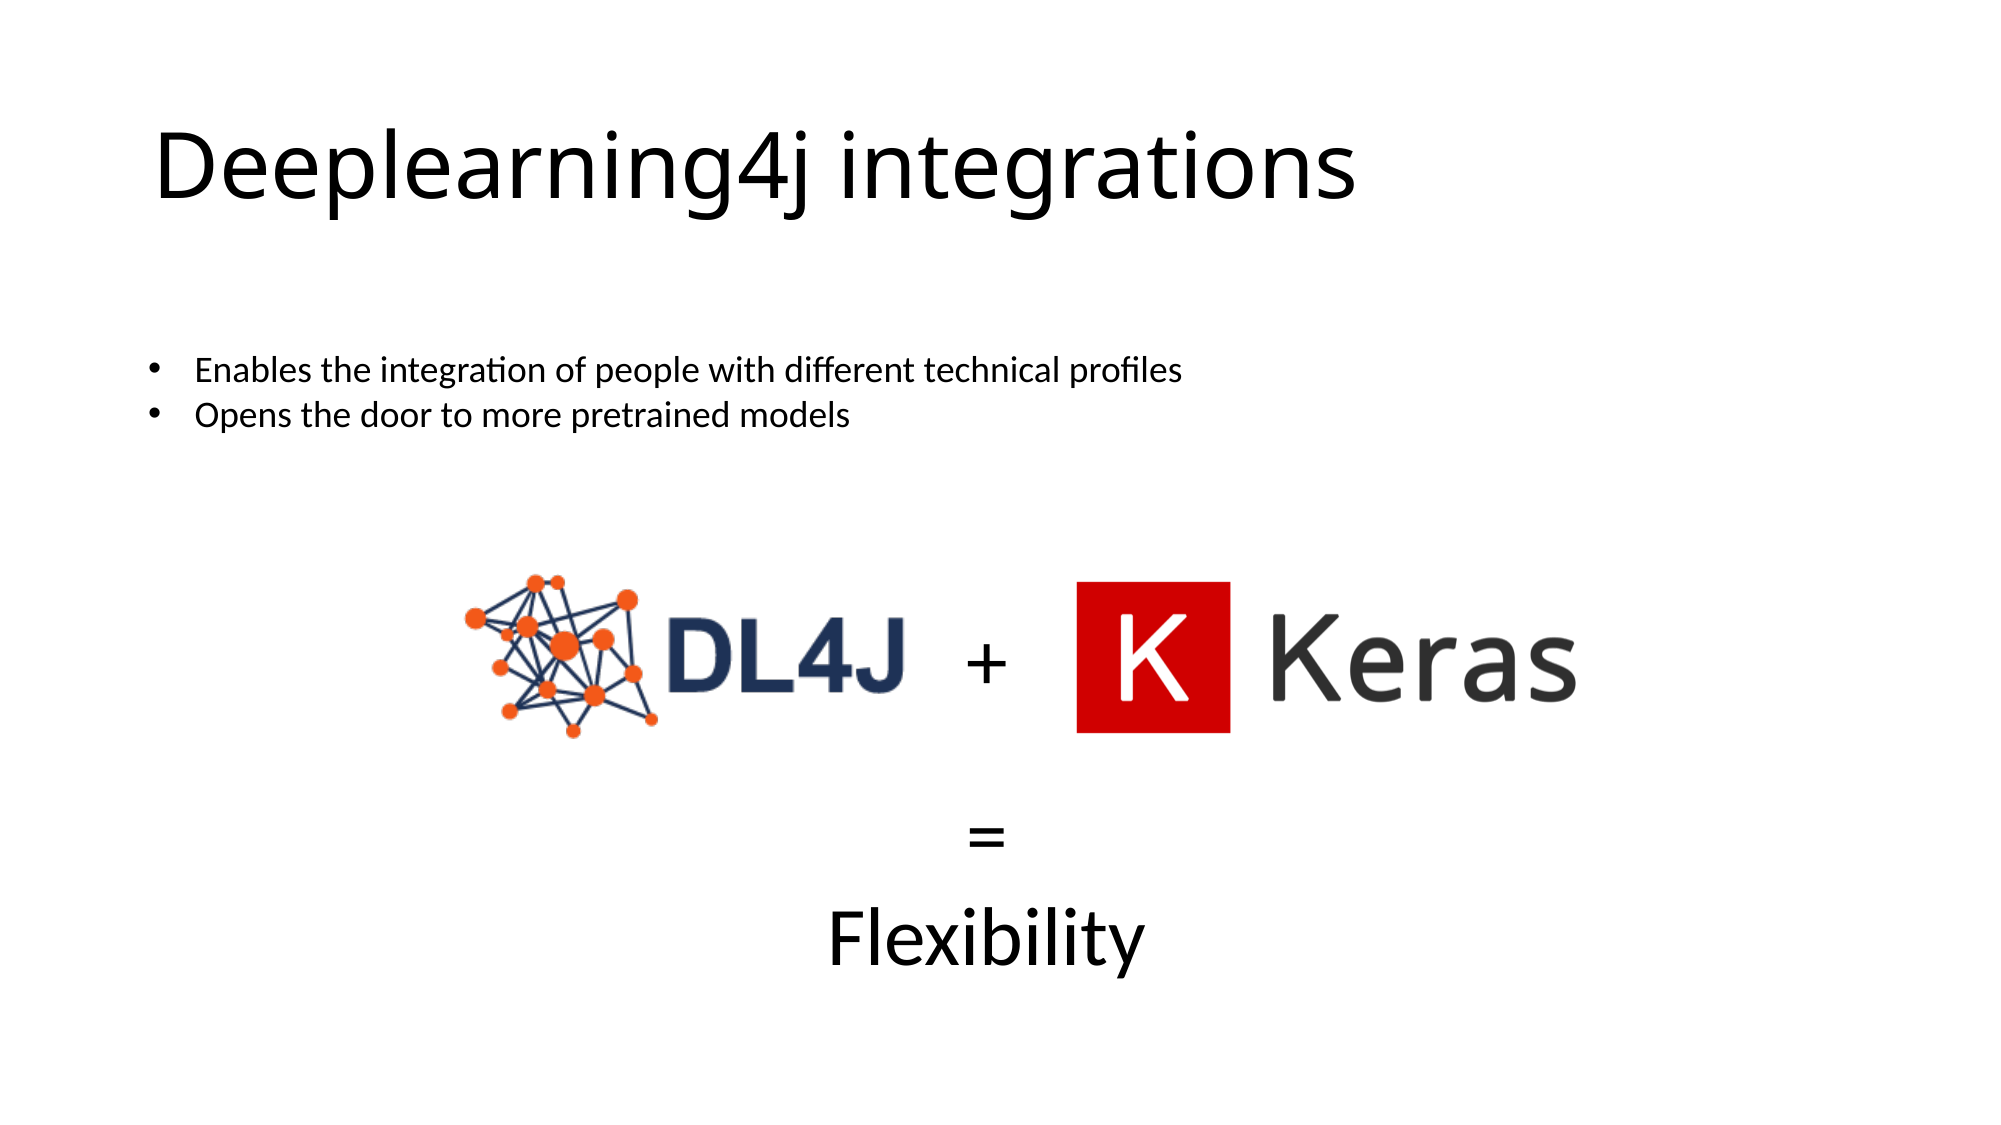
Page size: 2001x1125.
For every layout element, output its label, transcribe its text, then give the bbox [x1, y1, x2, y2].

text_box Enables the integration of people with different technical profiles Opens the door to more pretrained models [57, 337, 1199, 487]
picture [1074, 579, 1614, 736]
text_box = Flexibility [812, 774, 1162, 989]
text_box + [951, 599, 1023, 715]
text_box Deeplearning4j integrations [137, 59, 1863, 277]
picture [455, 562, 920, 753]
